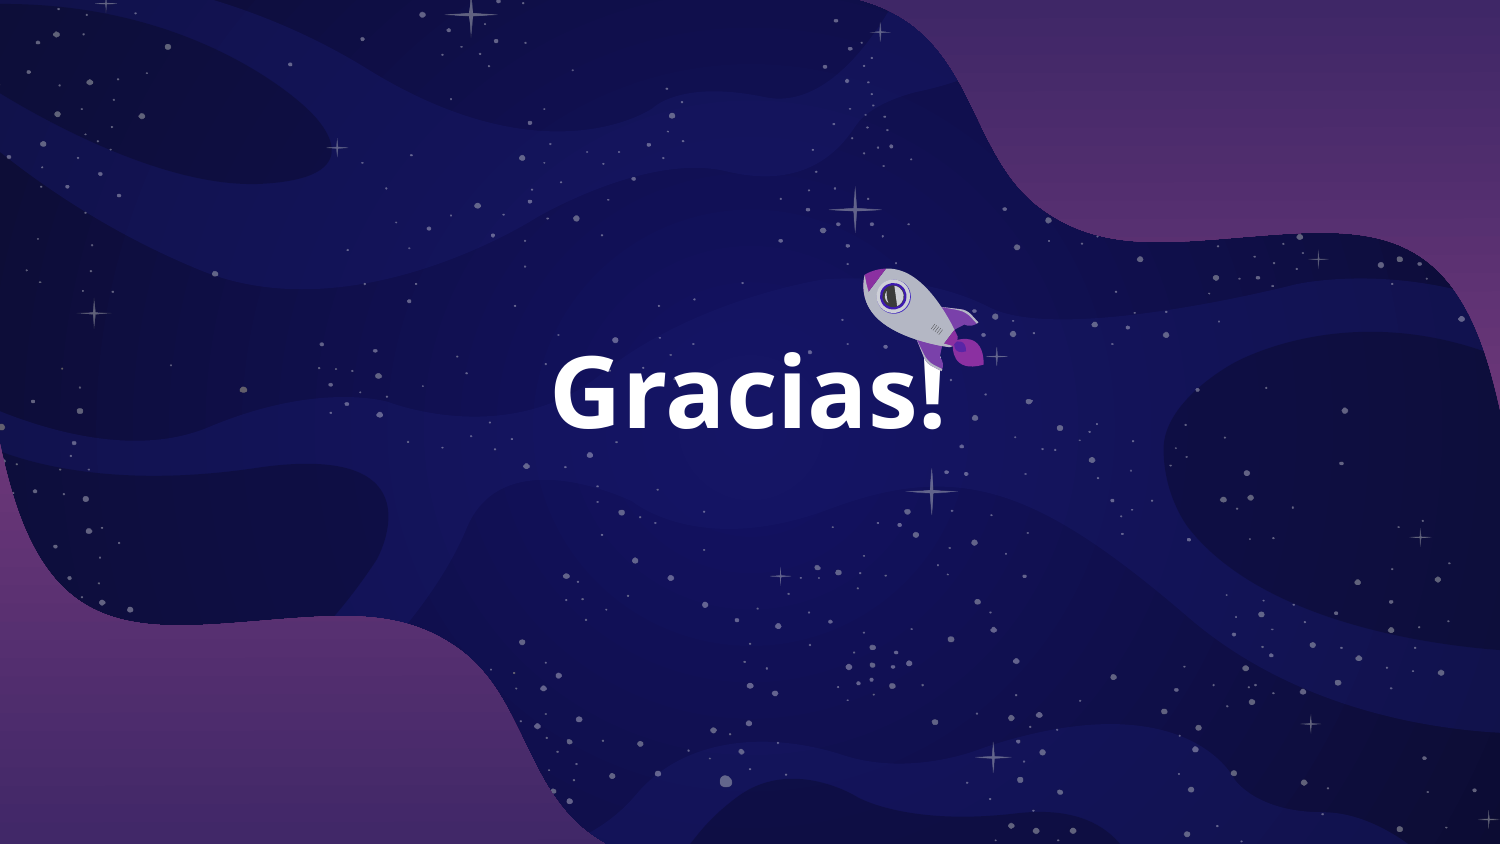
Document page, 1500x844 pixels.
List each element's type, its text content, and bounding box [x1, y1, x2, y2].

title Gracias! [64, 231, 1433, 464]
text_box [890, 244, 958, 395]
picture [0, 0, 1500, 844]
